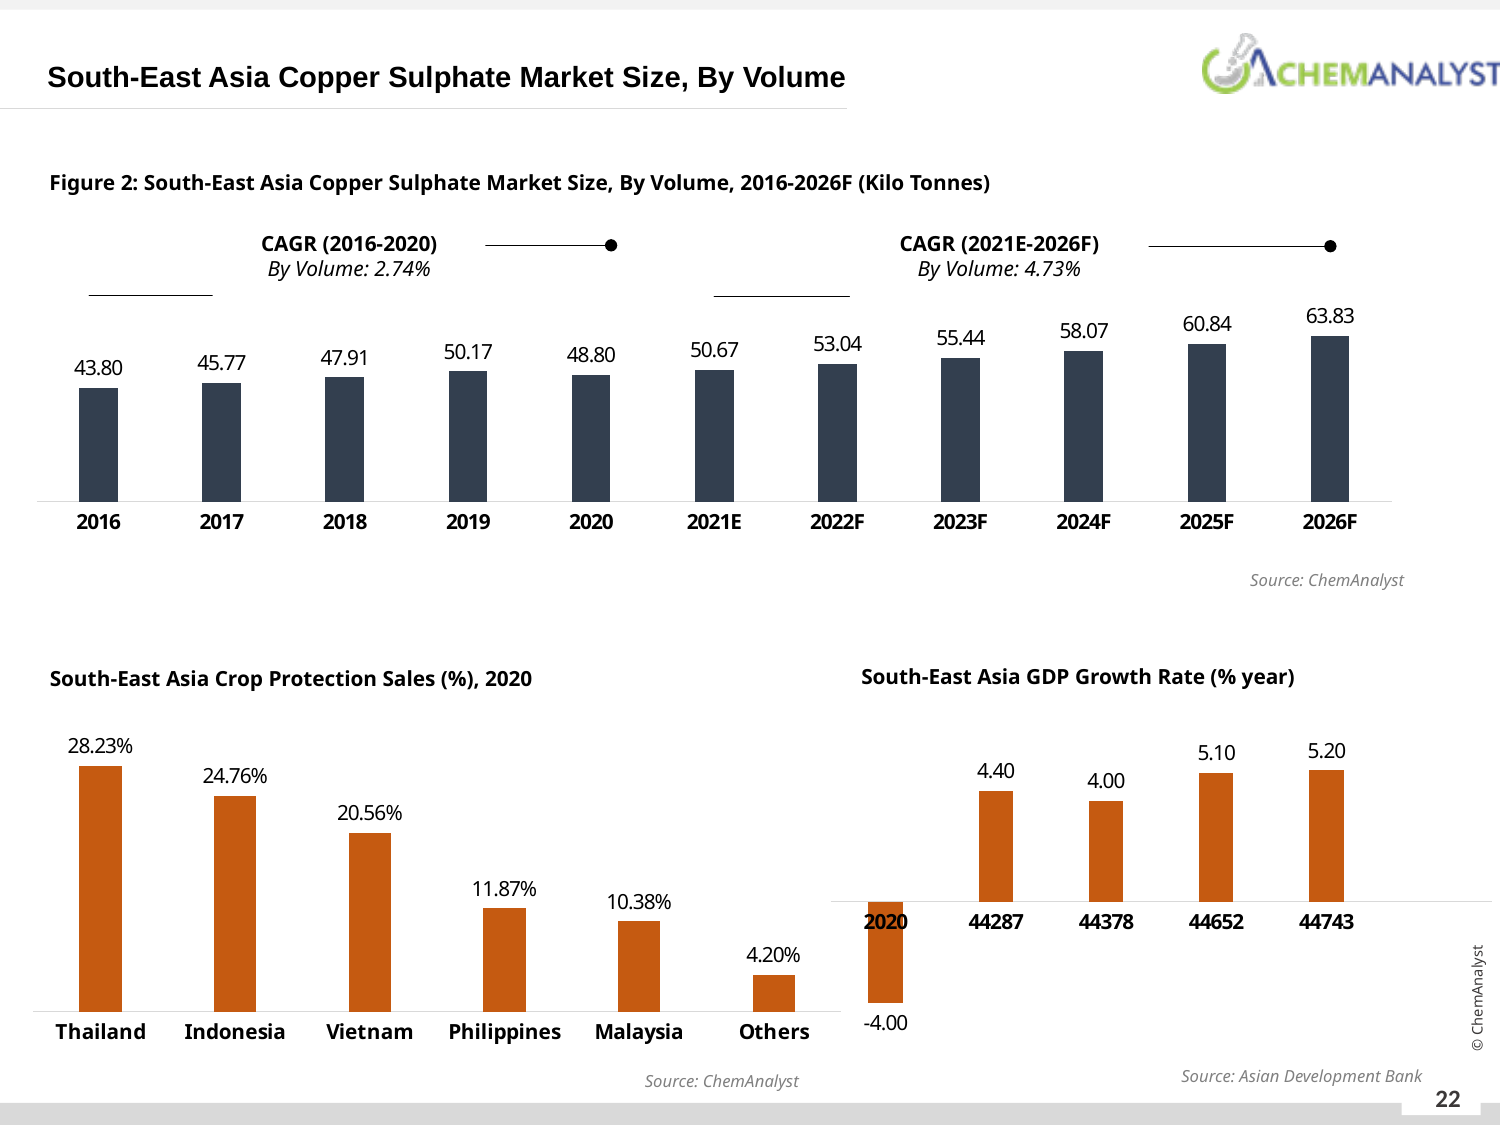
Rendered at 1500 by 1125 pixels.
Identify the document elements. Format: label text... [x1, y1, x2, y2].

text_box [89, 212, 612, 298]
text_box South-East Asia GDP Growth Rate (% year) [846, 643, 1500, 696]
chart [32, 730, 1493, 1074]
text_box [714, 213, 1331, 299]
text_box Source: Asian Development Bank [1085, 1065, 1442, 1094]
text_box Source: ChemAnalyst [1057, 562, 1420, 598]
text_box South-East Asia Copper Sulphate Market Size, By Volume [32, 50, 1496, 101]
text_box Figure 2: South-East Asia Copper Sulphate Market Size, By Volume, 2016-2026F (Kilo Tonnes) [34, 150, 1358, 203]
picture [1202, 33, 1500, 94]
chart [36, 269, 1393, 582]
text_box South-East Asia Crop Protection Sales (%), 2020 [35, 646, 715, 699]
text_box Source: ChemAnalyst [451, 1074, 814, 1099]
